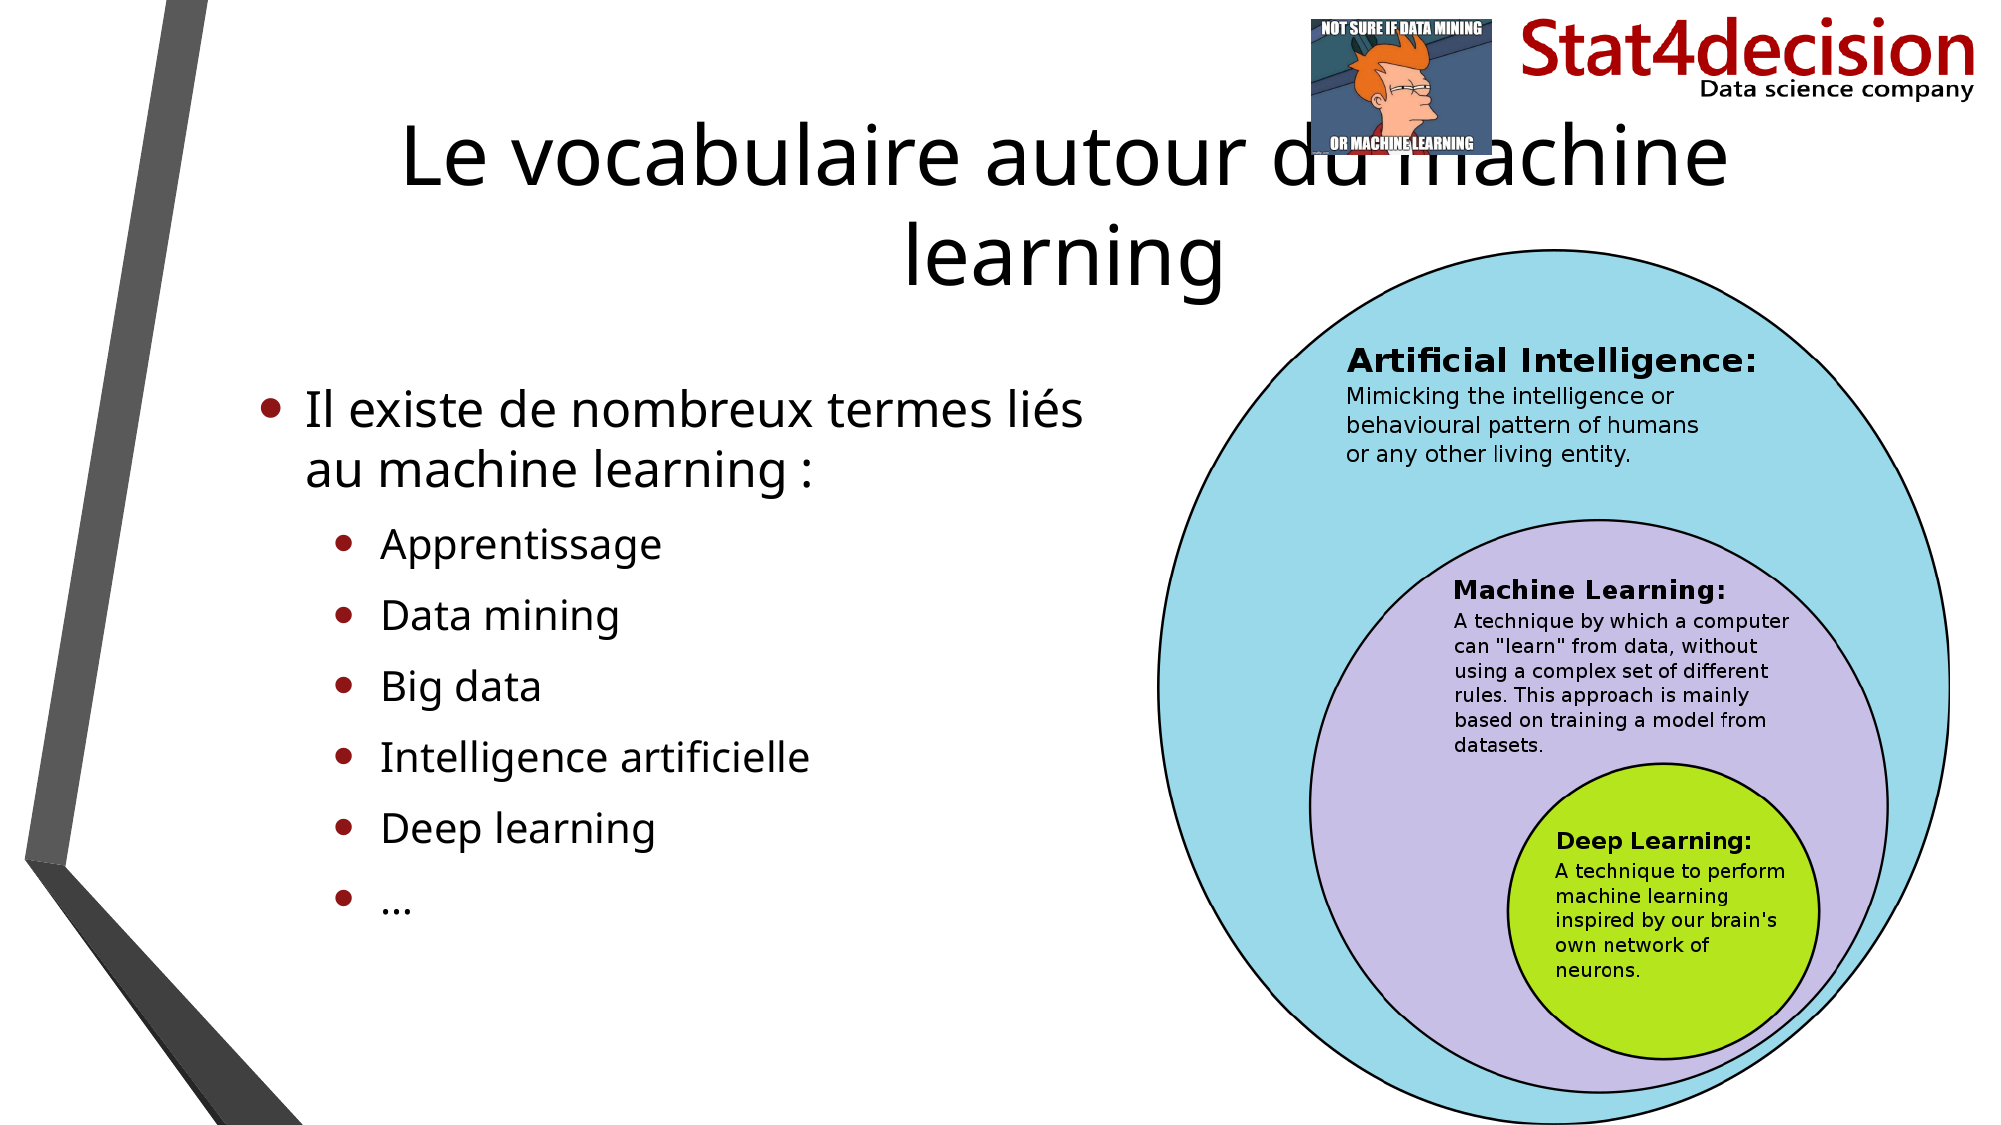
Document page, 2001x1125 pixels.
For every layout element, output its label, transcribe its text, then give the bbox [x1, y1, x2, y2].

picture [1520, 14, 1976, 104]
title Le vocabulaire autour du machine learning [243, 112, 1887, 293]
list Il existe de nombreux termes liés au machine learning : Apprentissage Data mining Big data Intelligence artificielle Deep learning … [243, 350, 1129, 950]
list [1310, 19, 1493, 156]
picture [1157, 249, 1951, 1125]
